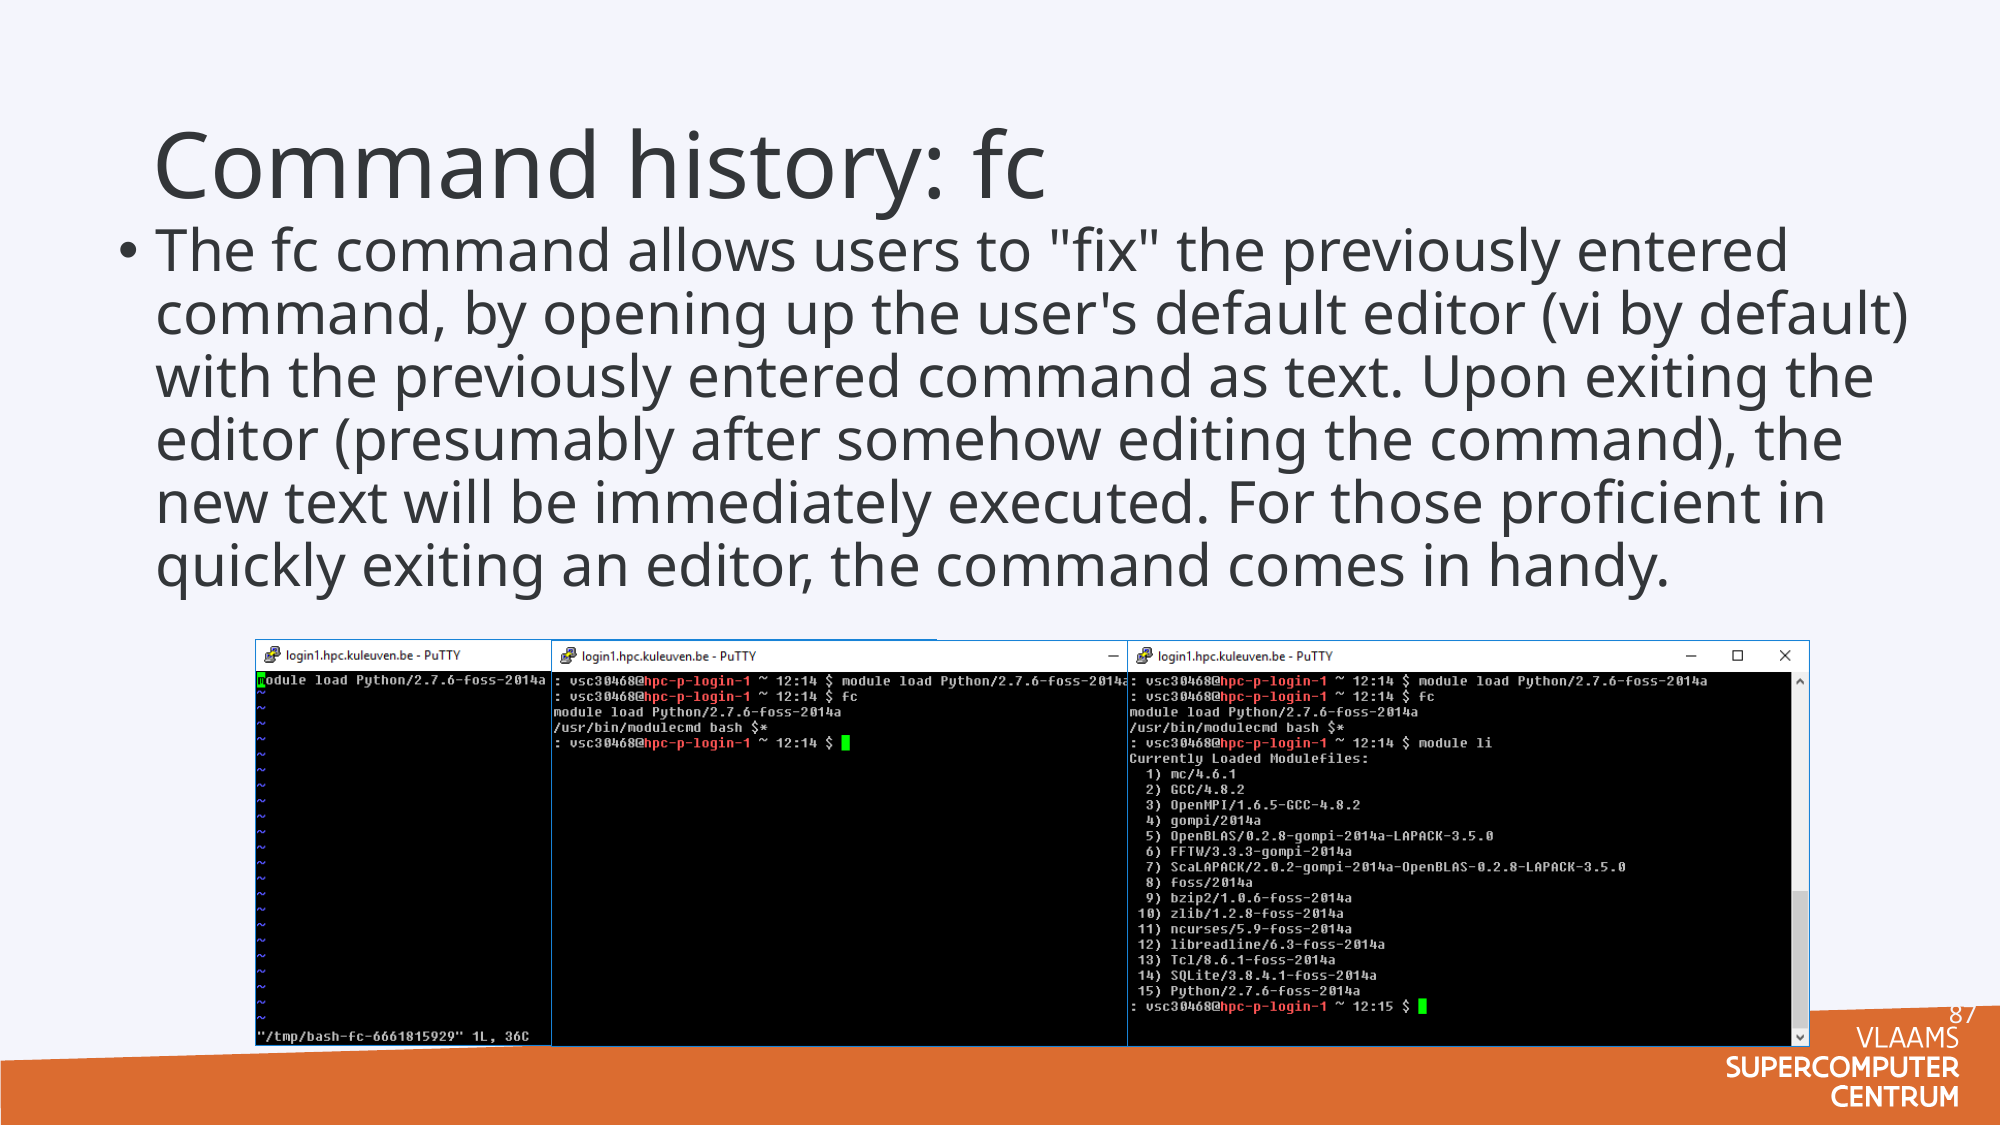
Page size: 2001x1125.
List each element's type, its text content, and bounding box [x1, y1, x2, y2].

slide_number 87 [1810, 992, 1993, 1040]
list The fc command allows users to "fix" the previously entered command, by opening up the user's default editor (vi by default) with the previously entered command as text. Upon exiting the editor (presumably after somehow editing the command), the new text will be immediately executed. For those proficient in quickly exiting an editor, the command comes in handy. [118, 221, 1941, 948]
picture [255, 639, 1960, 1117]
title Command history: fc [137, 59, 1863, 221]
